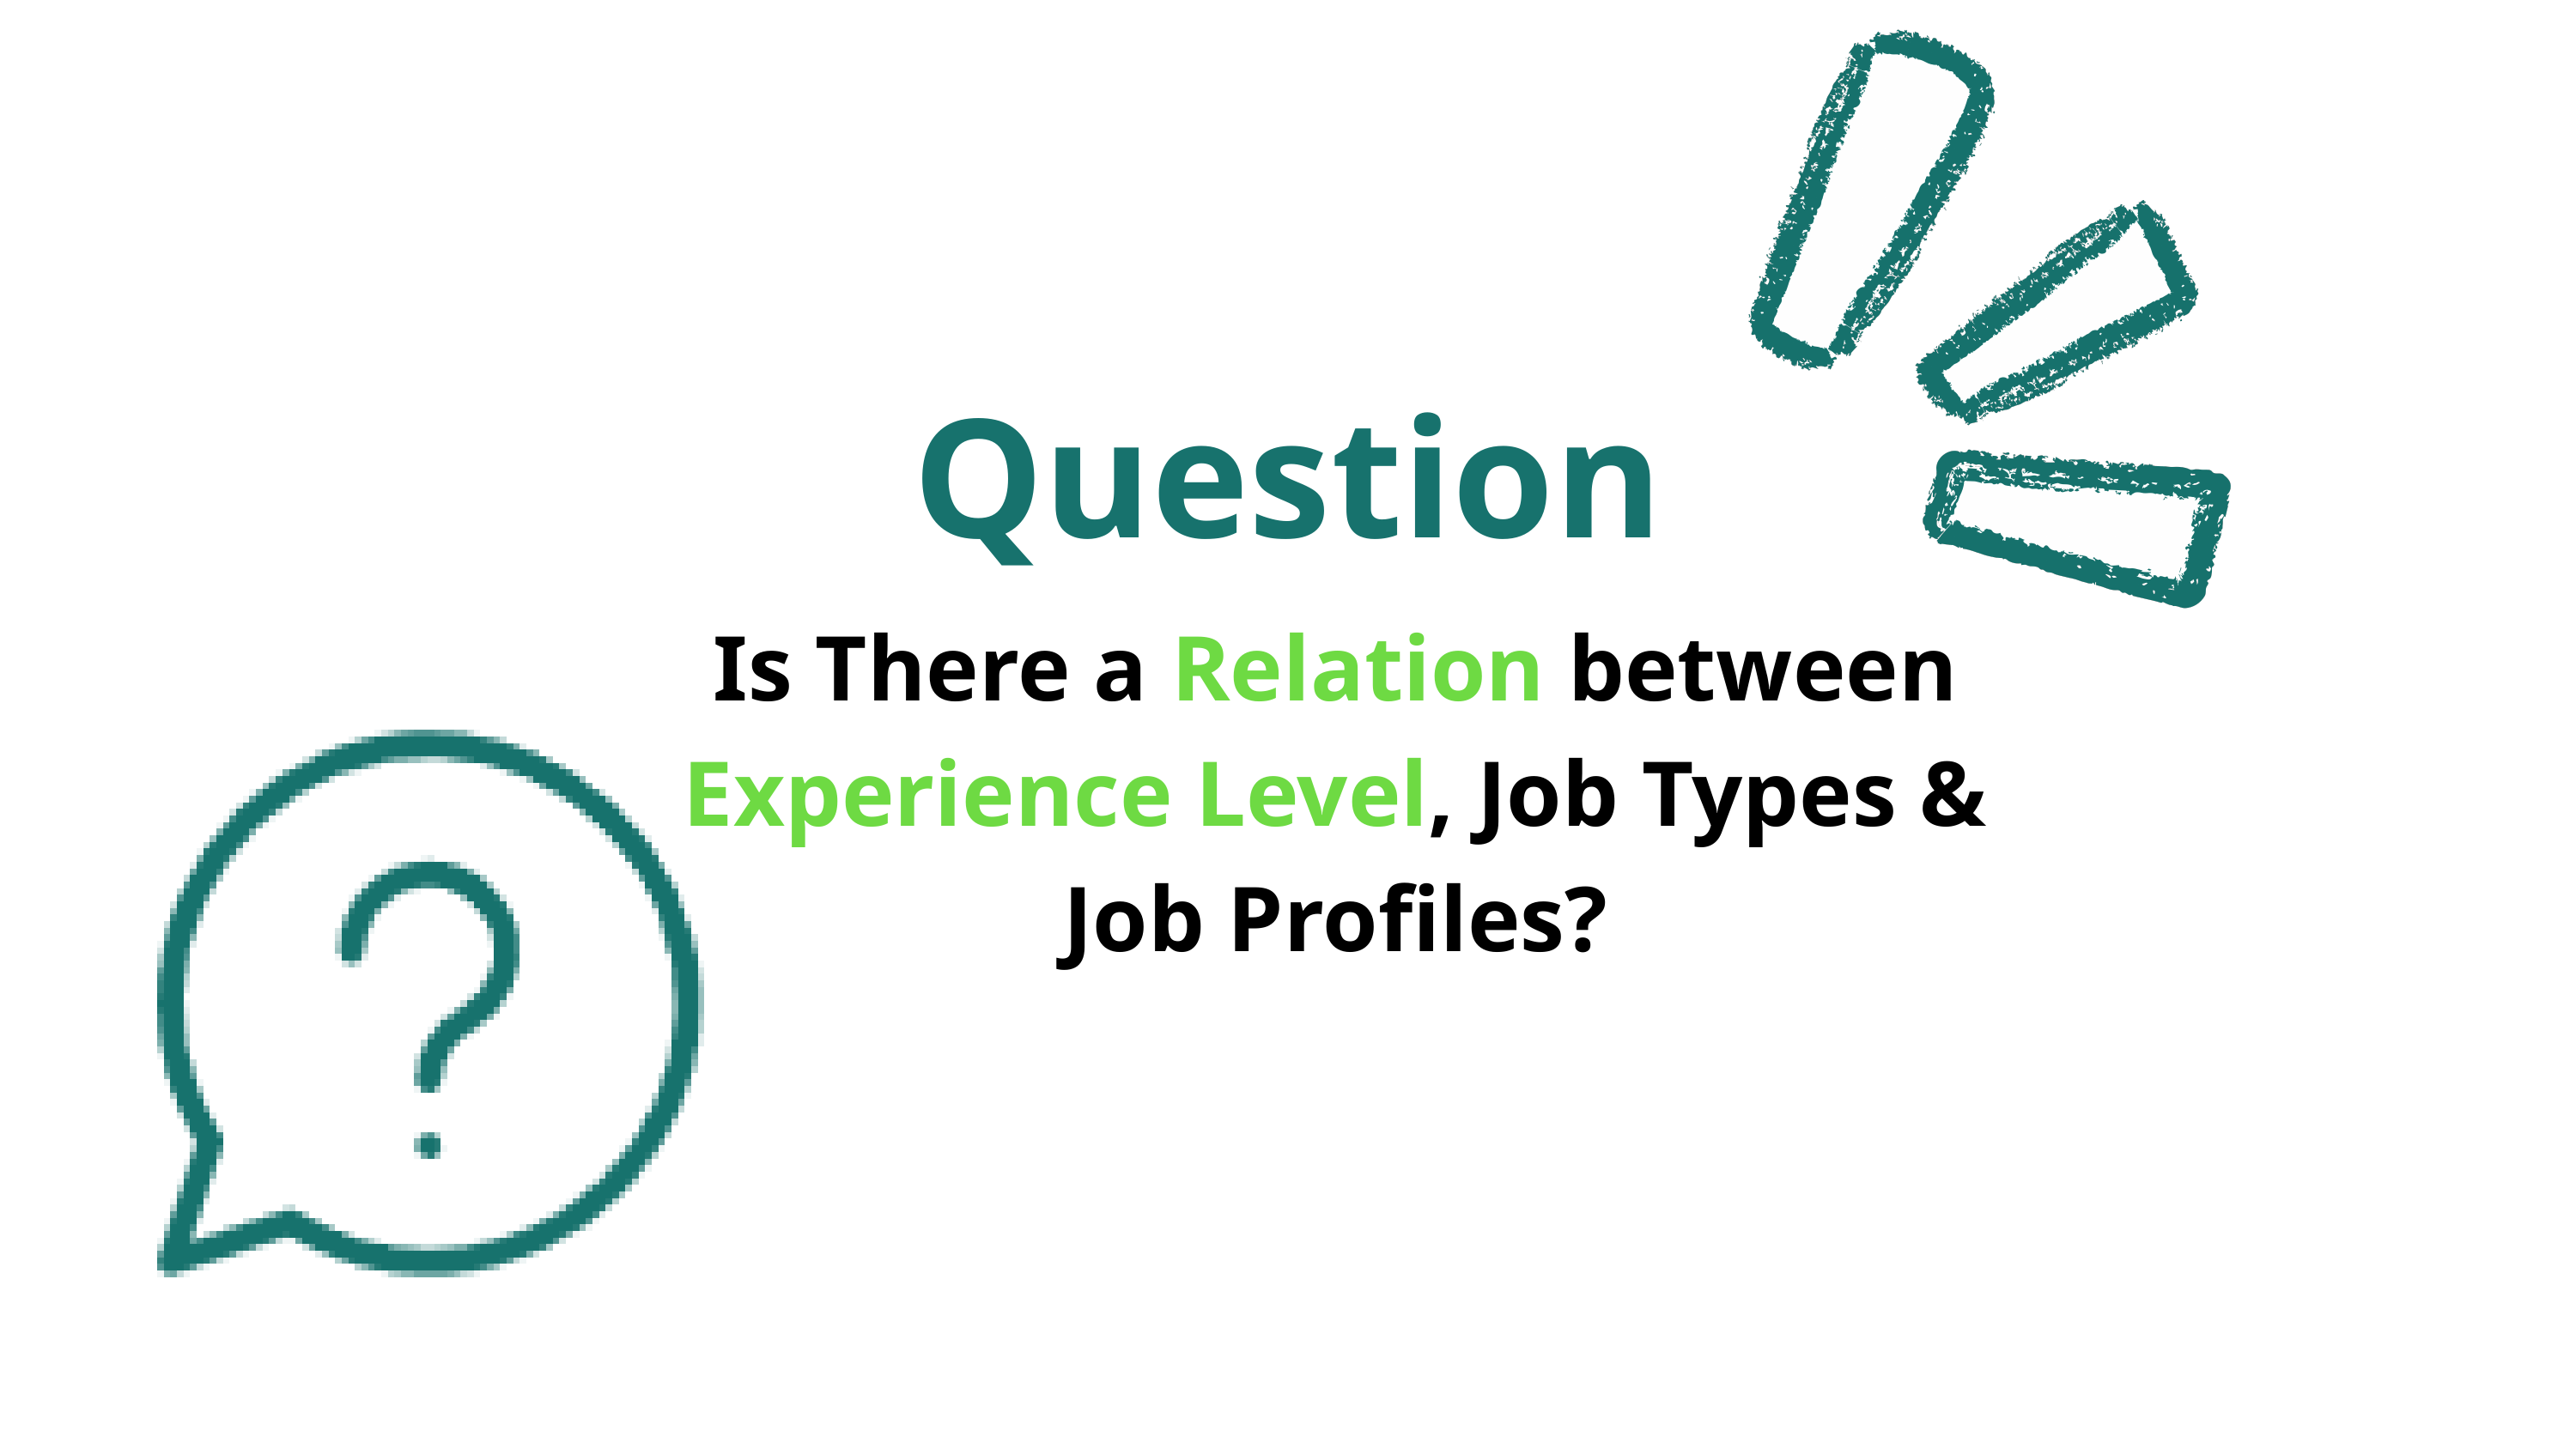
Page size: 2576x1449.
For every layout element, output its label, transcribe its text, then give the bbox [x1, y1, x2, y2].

text_box [144, 724, 725, 1304]
text_box Is There a Relation between Experience Level, Job Types & Job Profiles? [640, 593, 2032, 969]
text_box Question [46, 340, 2530, 571]
text_box [1747, 28, 2231, 340]
text_box [1747, 571, 2231, 609]
